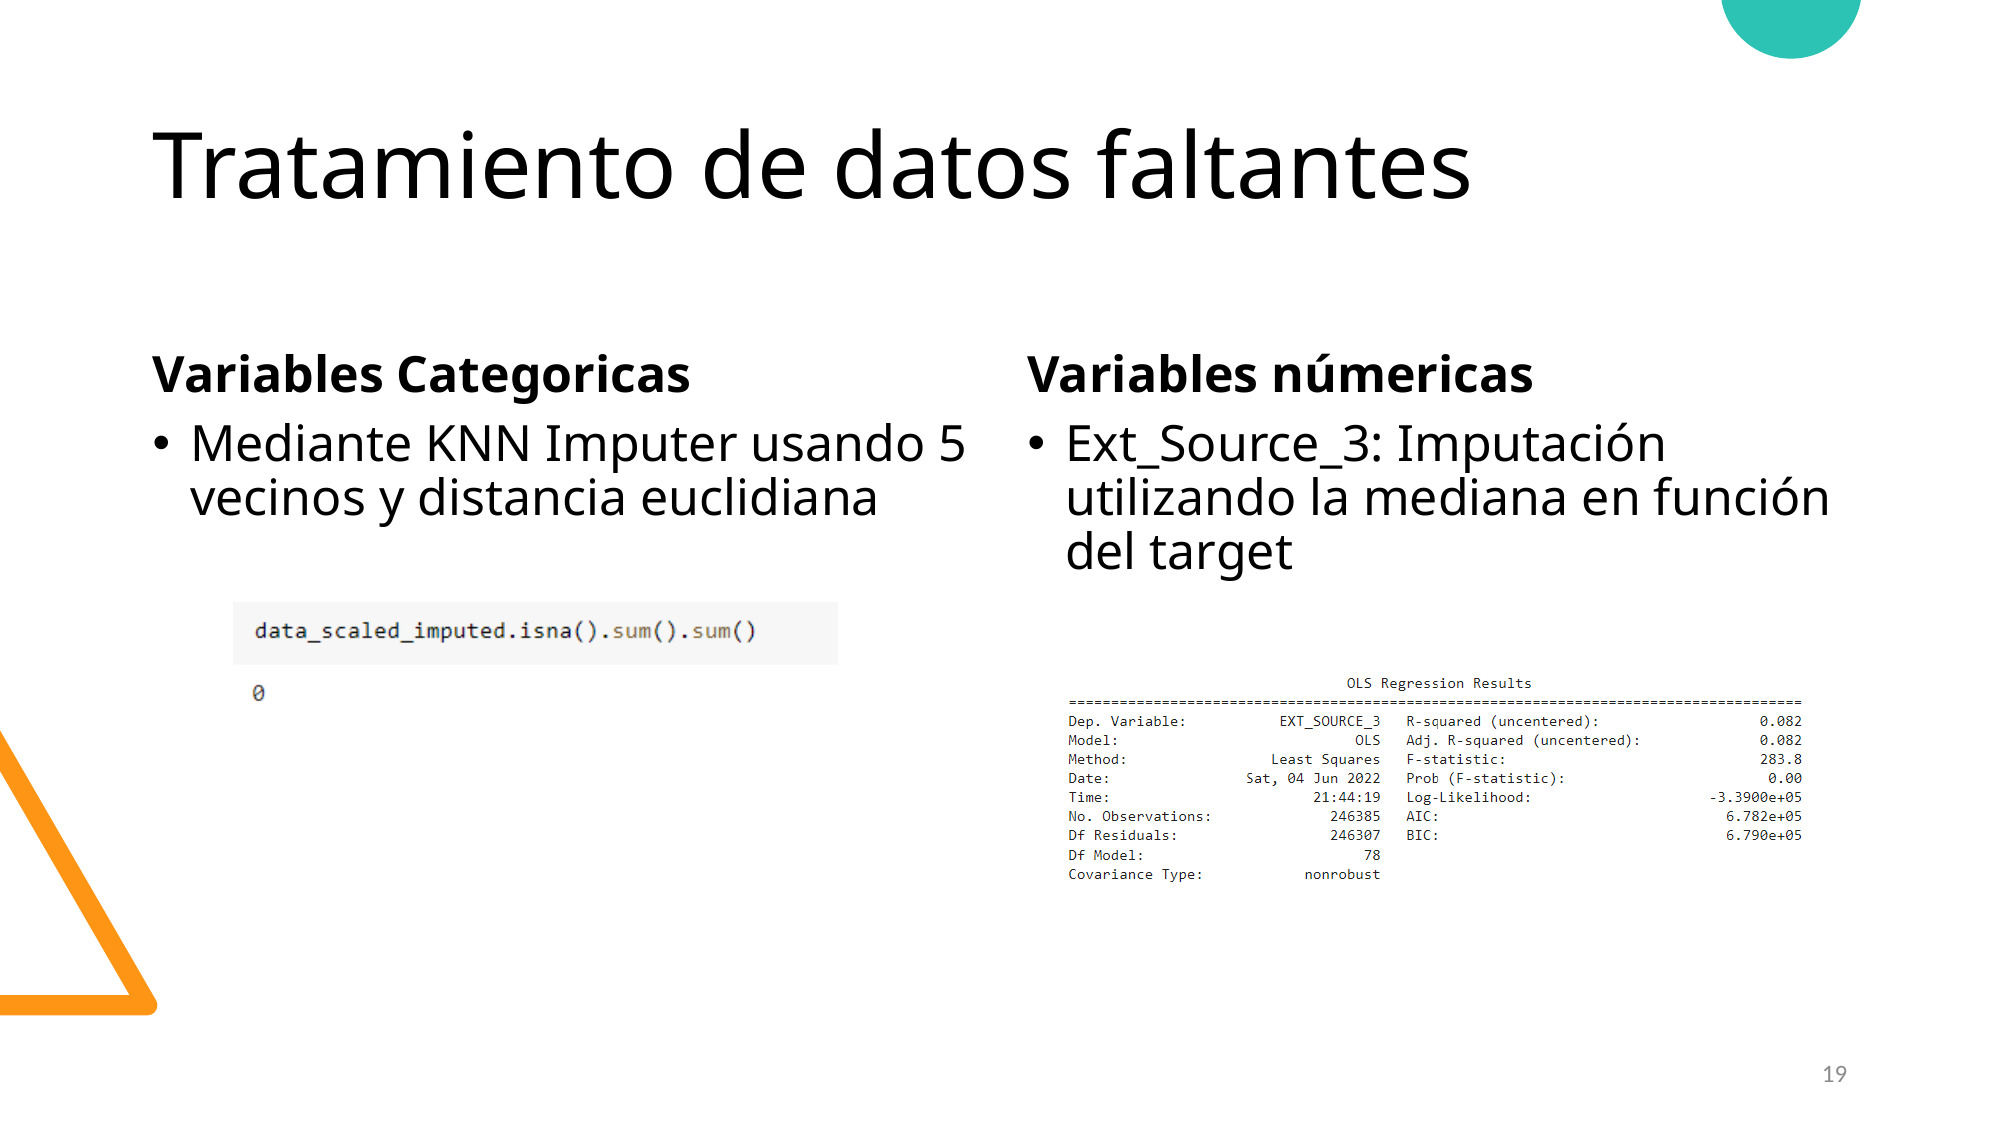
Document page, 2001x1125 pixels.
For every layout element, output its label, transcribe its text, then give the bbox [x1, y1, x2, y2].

list Variables Categoricas [137, 275, 984, 410]
slide_number 19 [1412, 1042, 1863, 1103]
picture [233, 602, 838, 731]
list Variables númericas [1012, 275, 1863, 410]
list Ext_Source_3: Imputación utilizando la mediana en función del target [1012, 410, 1863, 1016]
title Tratamiento de datos faltantes [137, 59, 1863, 278]
list Mediante KNN Imputer usando 5 vecinos y distancia euclidiana [137, 410, 984, 547]
picture [1059, 665, 1816, 883]
